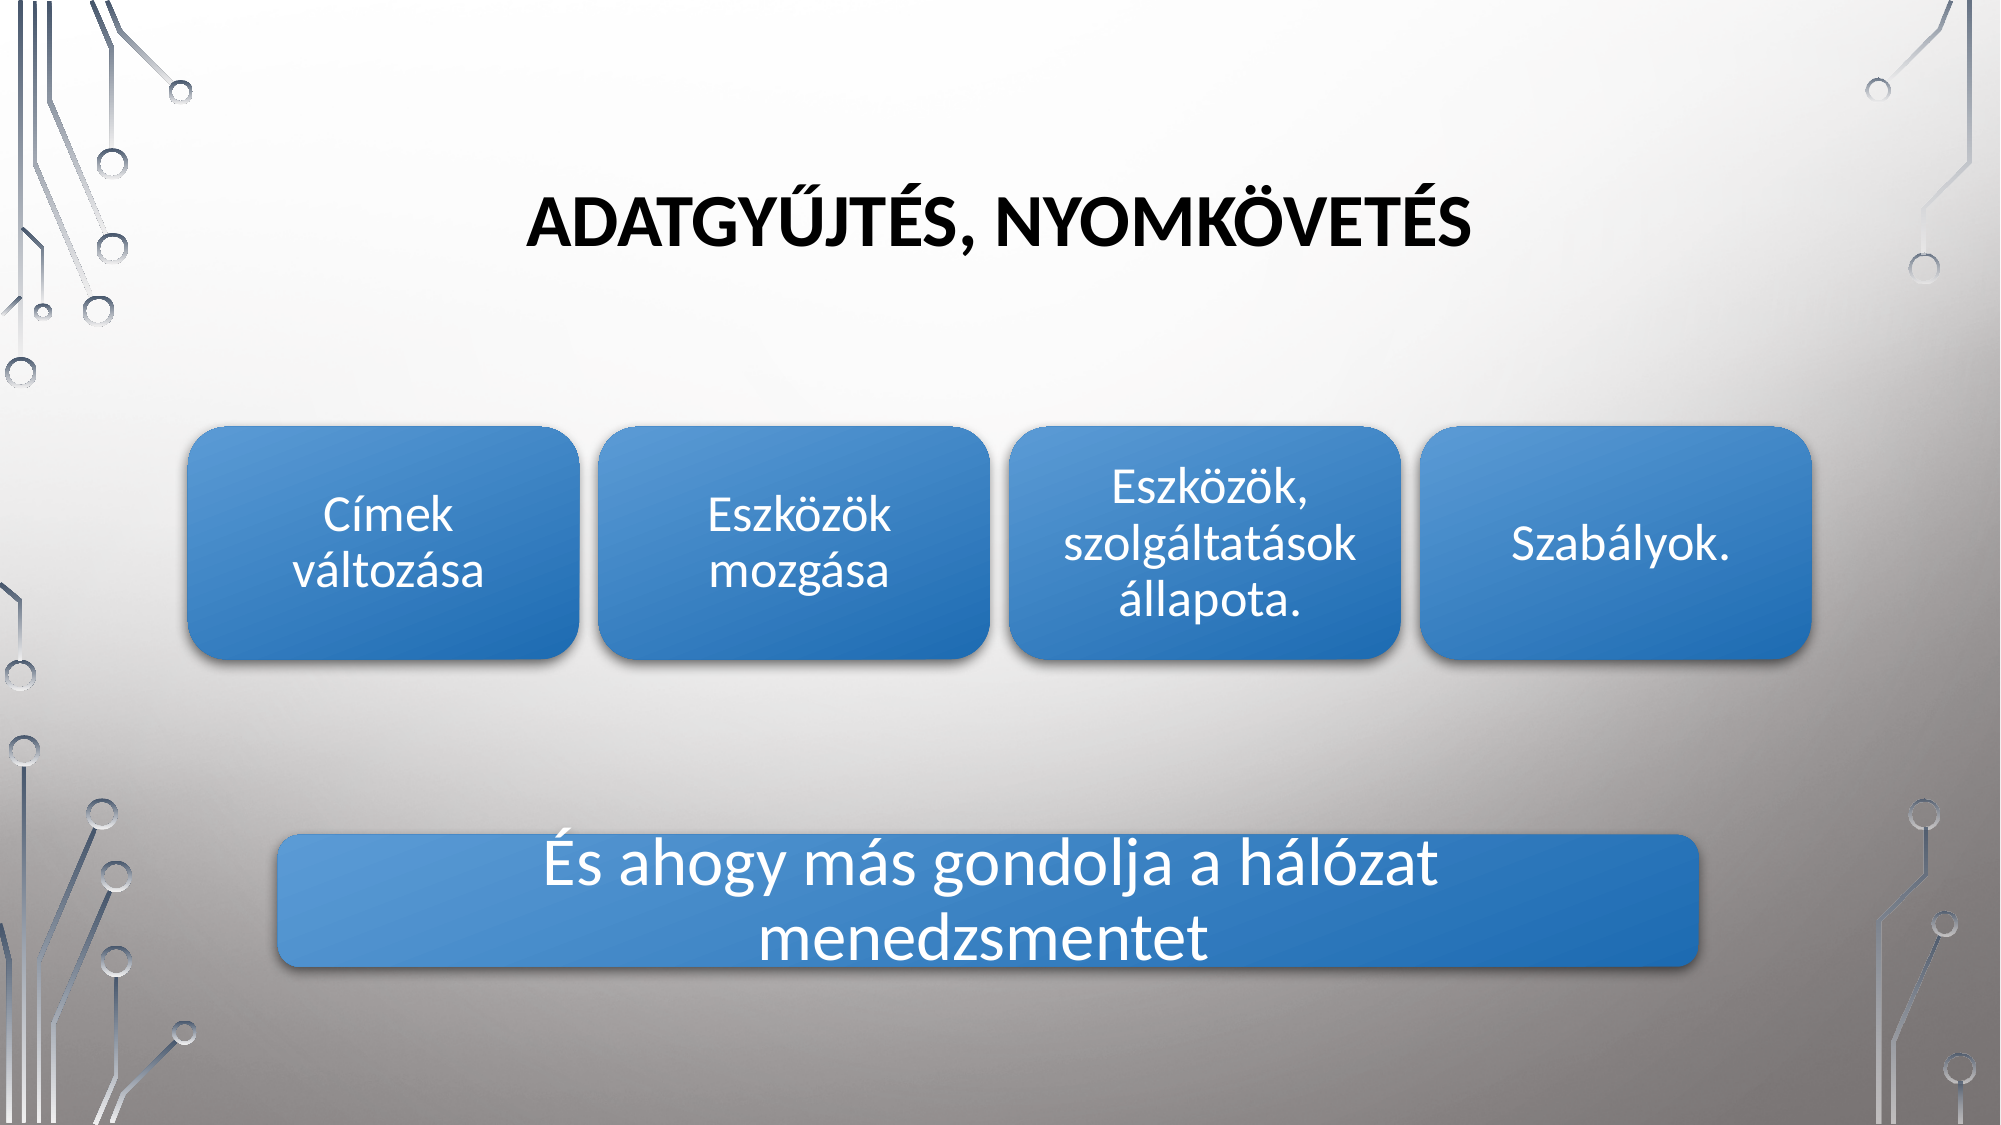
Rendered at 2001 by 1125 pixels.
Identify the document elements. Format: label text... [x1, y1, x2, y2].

title Adatgyűjtés, nyomkövetés [187, 101, 1813, 250]
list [186, 251, 1813, 834]
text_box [154, 741, 1751, 1073]
